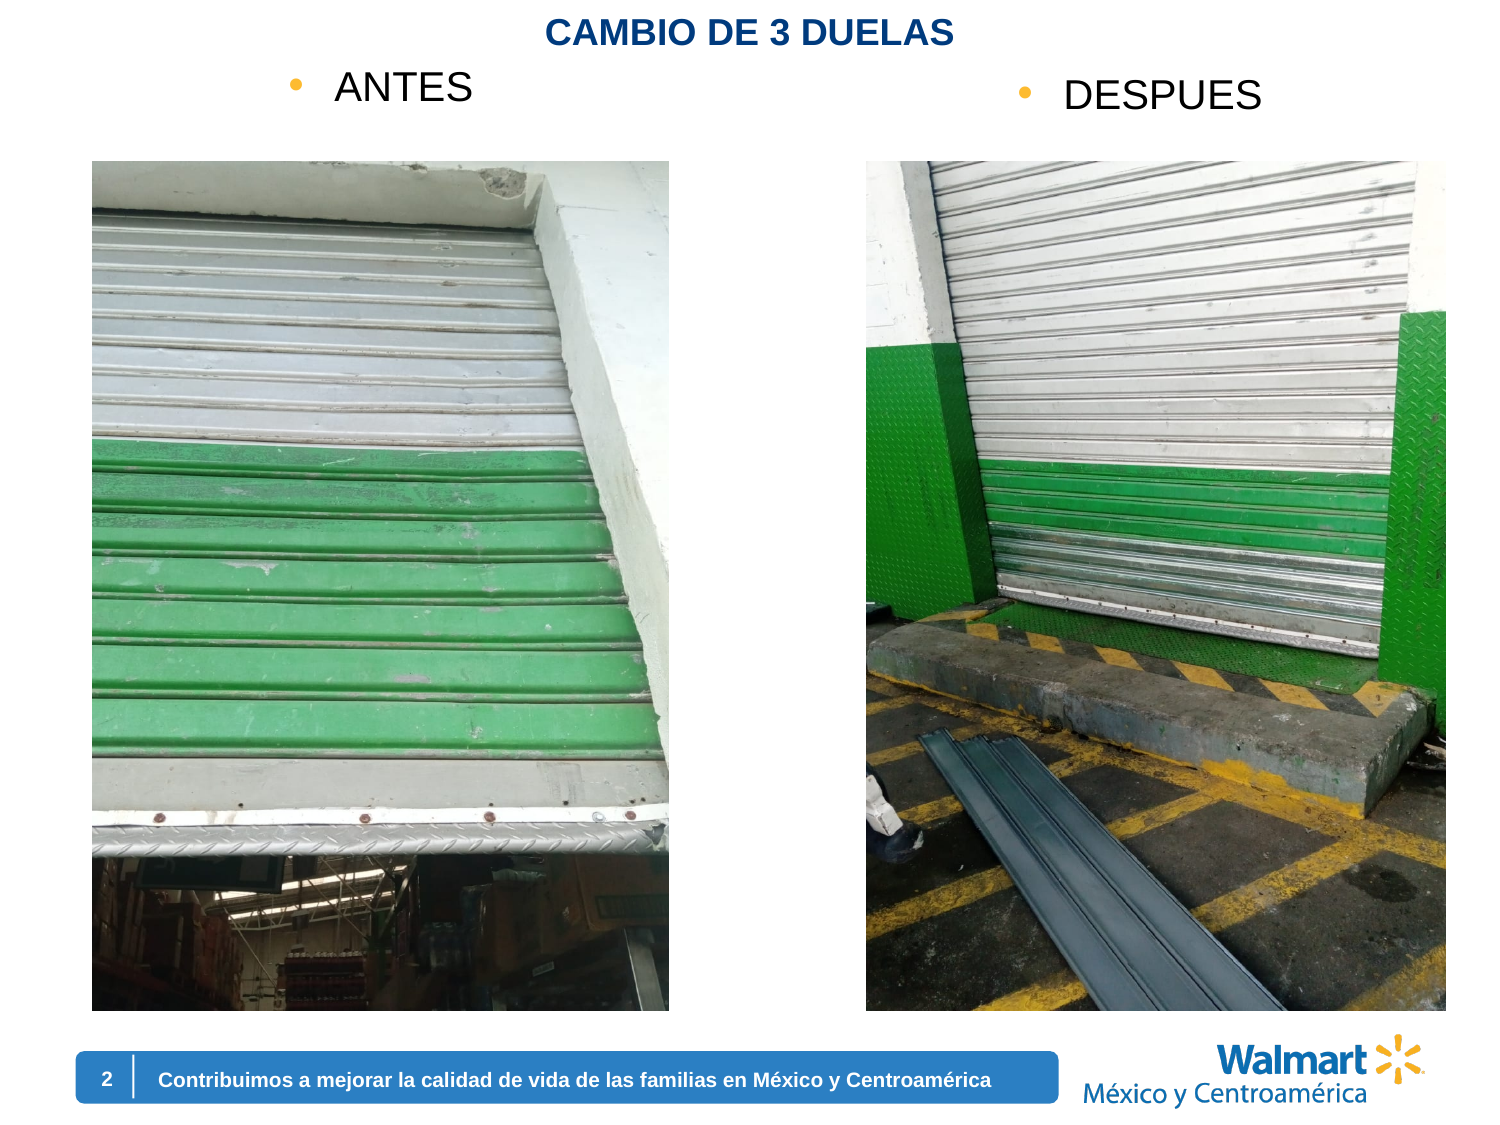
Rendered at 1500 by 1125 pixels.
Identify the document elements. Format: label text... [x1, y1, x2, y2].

picture [866, 161, 1446, 1011]
text_box ANTES [74, 61, 687, 186]
footer Contribuimos a mejorar la calidad de vida de las familias en México y Centroamérica [142, 1058, 1024, 1093]
picture [92, 161, 669, 1011]
title CAMBIO DE 3 DUELAS [74, 0, 1426, 61]
picture [1084, 1034, 1425, 1109]
text_box DESPUES [833, 60, 1446, 186]
